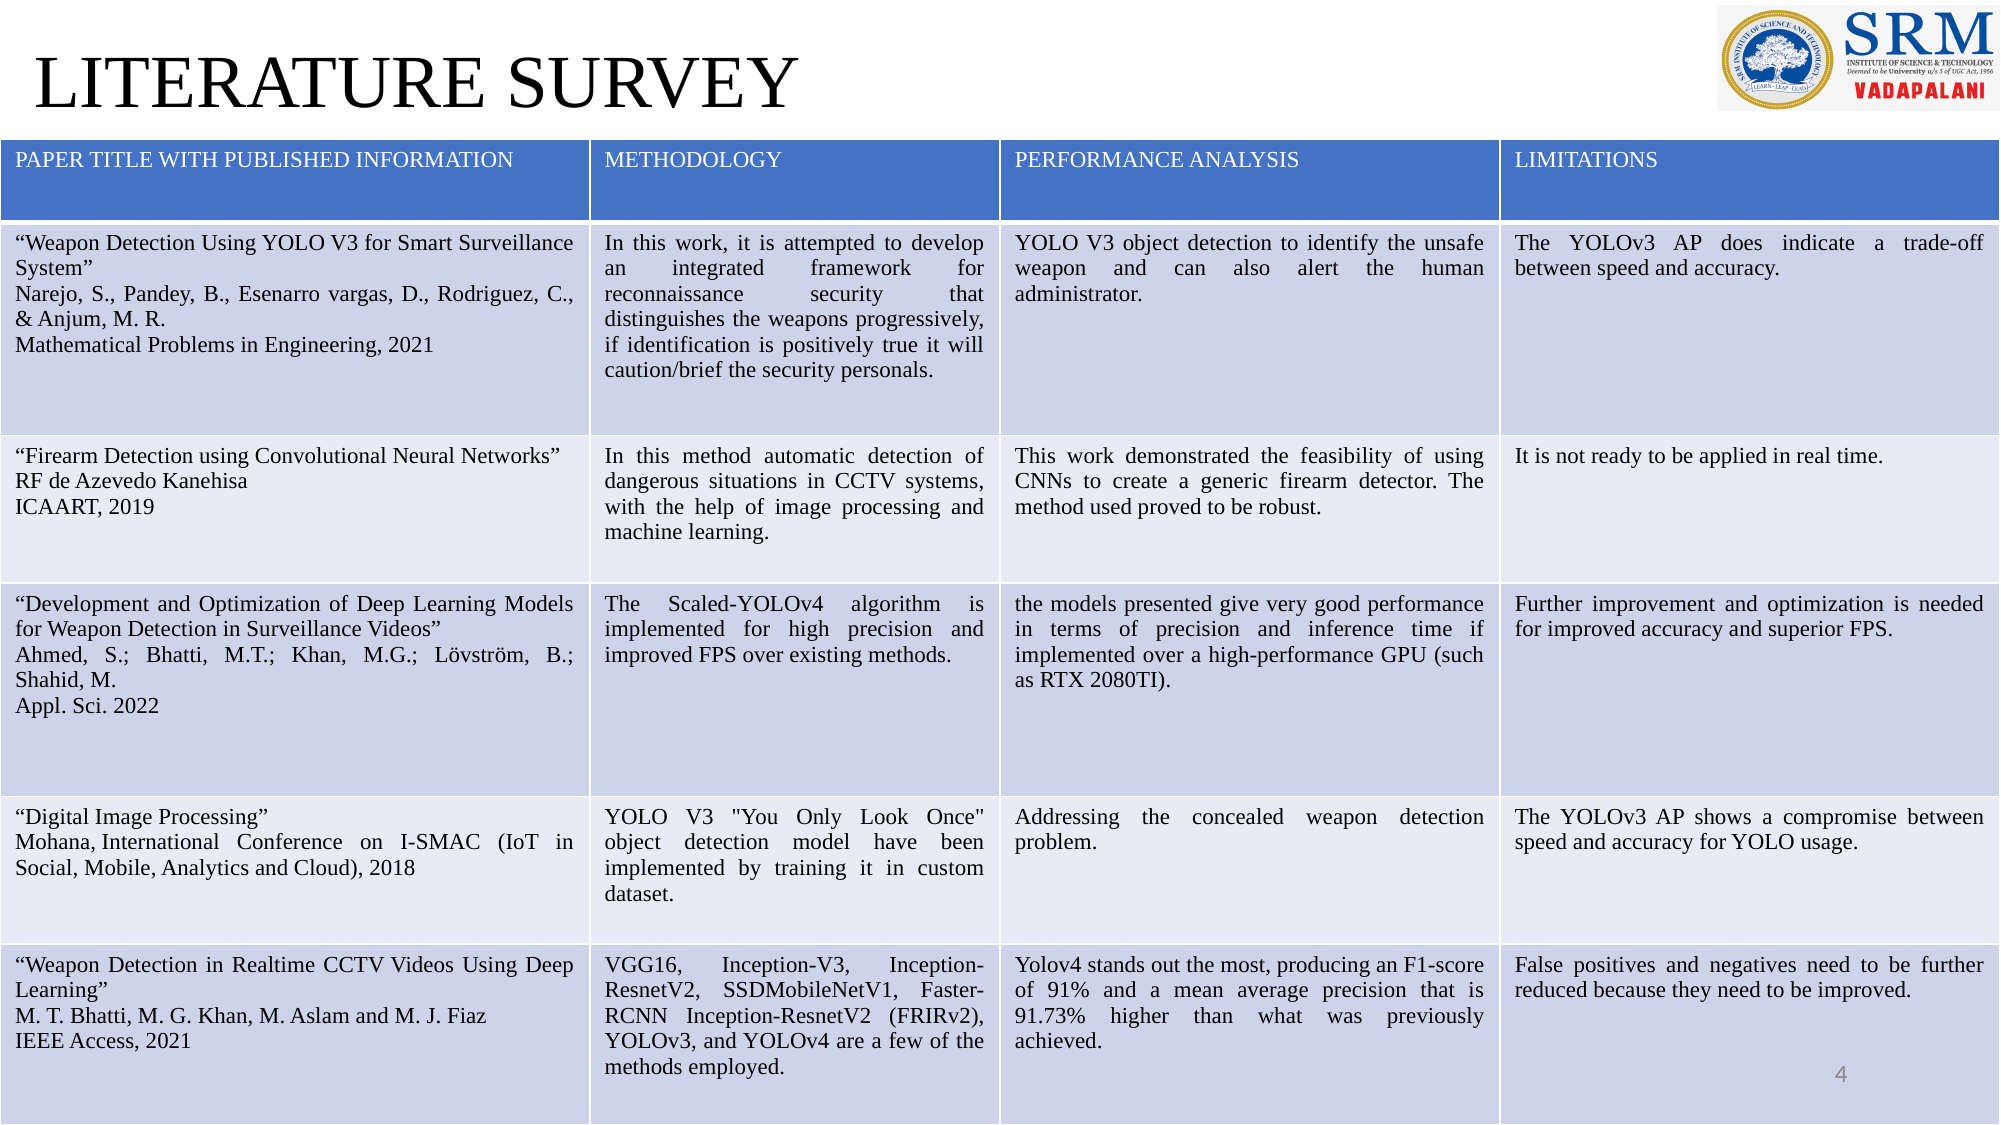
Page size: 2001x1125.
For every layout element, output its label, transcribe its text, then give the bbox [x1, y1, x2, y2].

table_cell It is not ready to be applied in real time. [1501, 436, 1999, 582]
table_cell YOLO V3 object detection to identify the unsafe weapon and can also alert the human administrator.​​ [1001, 225, 1499, 435]
table_cell The Scaled-YOLOv4 algorithm is implemented for high precision and improved FPS over existing methods. [591, 584, 999, 796]
table_cell “Firearm Detection using Convolutional Neural Networks” RF de Azevedo Kanehisa ICAART, 2019 [1, 436, 589, 582]
table_header PAPER TITLE WITH PUBLISHED INFORMATION [1, 140, 589, 220]
table_cell “Digital Image Processing” Mohana, International Conference on I-SMAC (IoT in Social, Mobile, Analytics and Cloud), 2018 [1, 797, 589, 943]
table_cell The YOLOv3 AP shows a compromise between speed and accuracy for YOLO usage. [1501, 797, 1999, 943]
table_cell In this work, it is attempted to develop an integrated framework for reconnaissance security that distinguishes the weapons progressively, if identification is positively true it will caution/brief the security personals. [591, 225, 999, 435]
table_cell False positives and negatives need to be further reduced because they need to be improved. [1501, 945, 1999, 1124]
table_cell the models presented give very good performance in terms of precision and inference time if implemented over a high-performance GPU (such as RTX 2080TI). [1001, 584, 1499, 796]
slide_number 4 [1412, 1042, 1863, 1103]
title LITERATURE SURVEY [19, 0, 918, 170]
table_cell Addressing the concealed weapon detection problem.​​ [1001, 797, 1499, 943]
table_cell VGG16, Inception-V3, Inception-ResnetV2, SSDMobileNetV1, Faster-RCNN Inception-ResnetV2 (FRIRv2), YOLOv3, and YOLOv4 are a few of the methods employed. [591, 945, 999, 1124]
table_cell The YOLOv3 AP does indicate a trade-off between speed and accuracy. [1501, 225, 1999, 435]
table_header LIMITATIONS [1501, 140, 1999, 220]
table_cell In this method automatic detection of dangerous situations in CCTV systems, with the help of image processing and machine learning. [591, 436, 999, 582]
table_cell “Weapon Detection Using YOLO V3 for Smart Surveillance System” Narejo, S., Pandey, B., Esenarro vargas, D., Rodriguez, C., & Anjum, M. R. Mathematical Problems in Engineering, 2021 [1, 225, 589, 435]
table_cell “Weapon Detection in Realtime CCTV Videos Using Deep Learning” M. T. Bhatti, M. G. Khan, M. Aslam and M. J. Fiaz IEEE Access, 2021 [1, 945, 589, 1124]
table_header METHODOLOGY [591, 140, 999, 220]
table_cell Yolov4 stands out the most, producing an F1-score of 91% and a mean average precision that is 91.73% higher than what was previously achieved. [1001, 945, 1499, 1124]
table_cell Further improvement and optimization is needed for improved accuracy and superior FPS. [1501, 584, 1999, 796]
picture [1717, 5, 2000, 111]
table_header PERFORMANCE ANALYSIS [1001, 140, 1499, 220]
table_cell “​​Development and Optimization of Deep Learning Models for Weapon Detection in Surveillance Videos” Ahmed, S.; Bhatti, M.T.; Khan, M.G.; Lövström, B.; Shahid, M. Appl. Sci. 2022 [1, 584, 589, 796]
table_cell YOLO V3 "You Only Look Once" object detection model have been implemented by training it in custom dataset. [591, 797, 999, 943]
table_cell This work demonstrated the feasibility of using CNNs to create a generic firearm detector. The method used proved to be robust. [1001, 436, 1499, 582]
